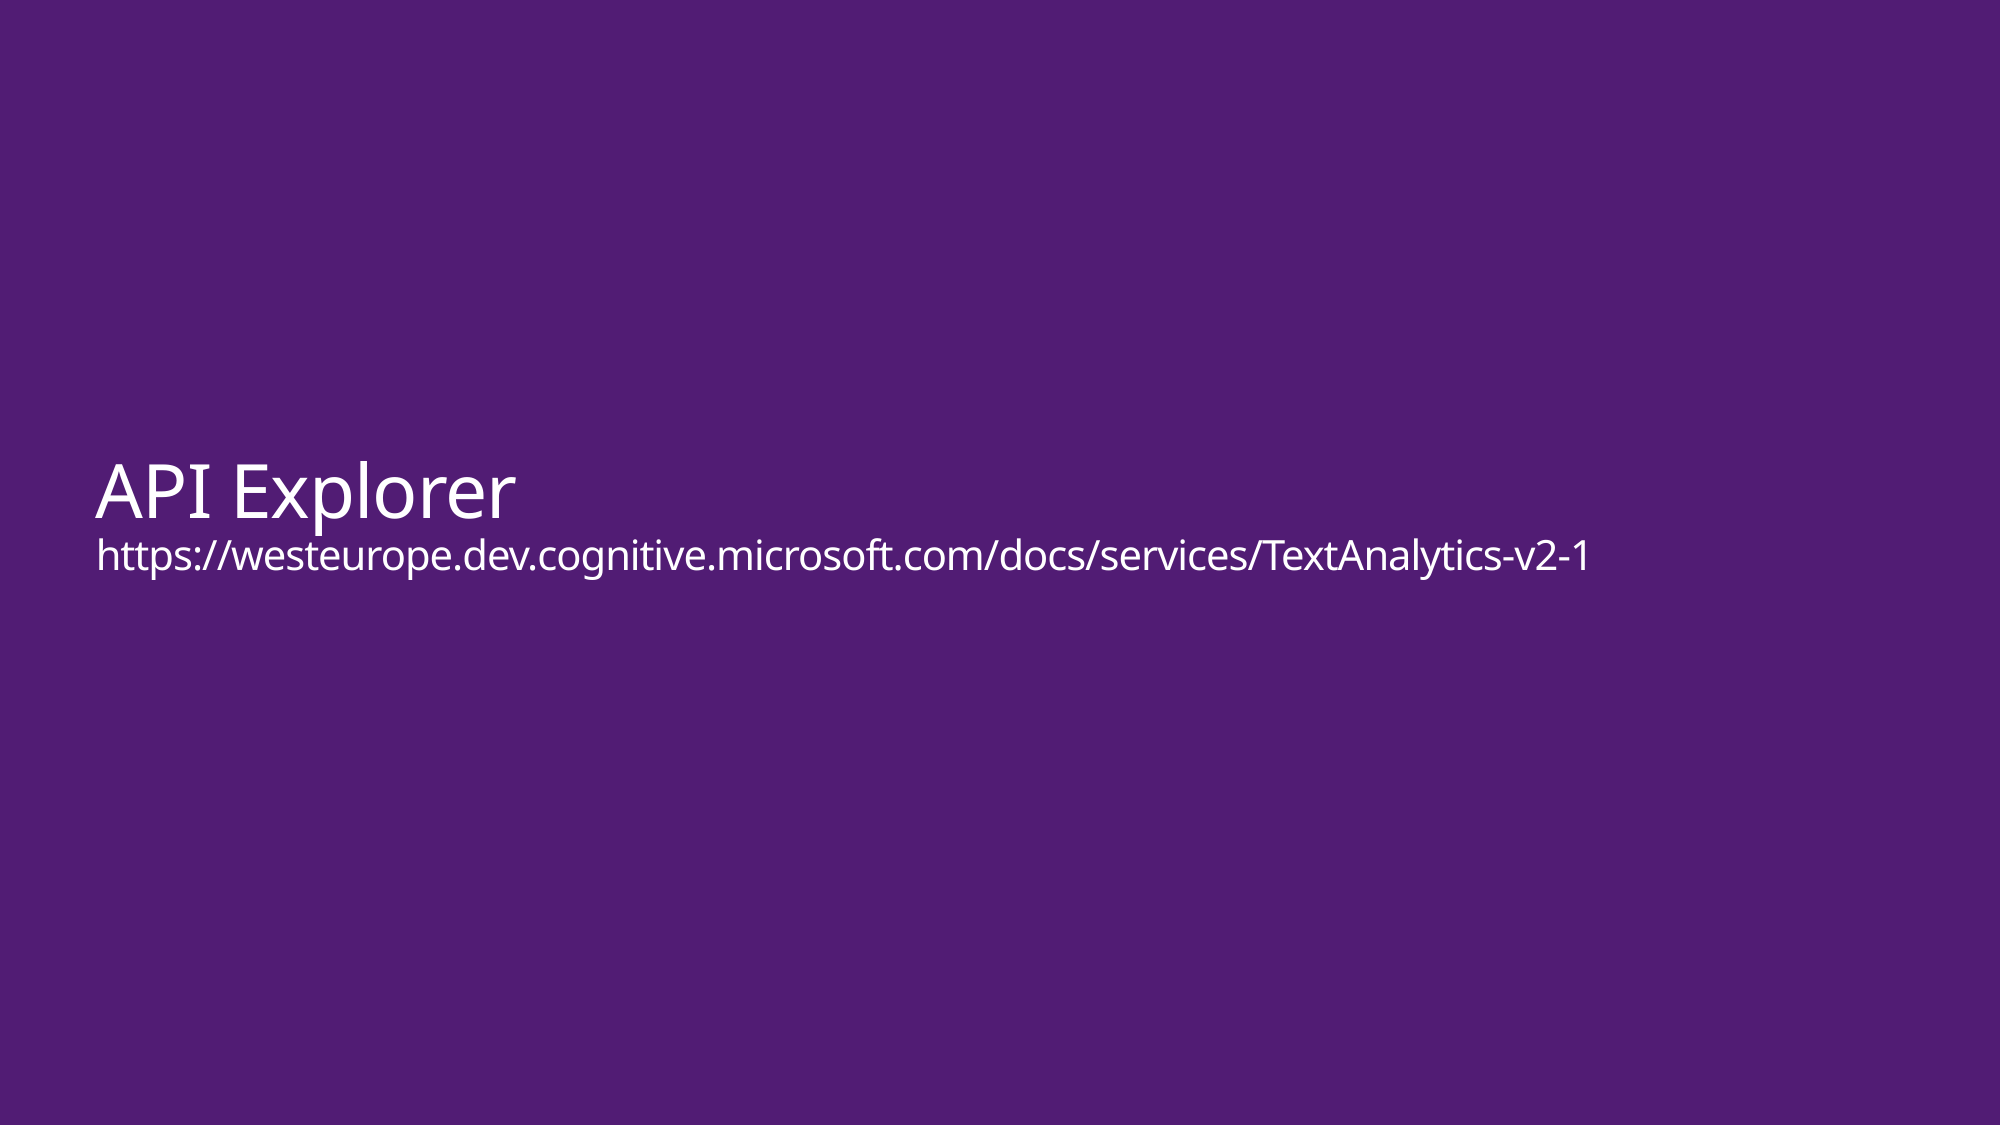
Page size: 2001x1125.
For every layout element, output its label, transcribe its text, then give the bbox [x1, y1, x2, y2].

title API Explorer https://westeurope.dev.cognitive.microsoft.com/docs/services/TextAnalytics-v2-1 [95, 452, 1596, 580]
